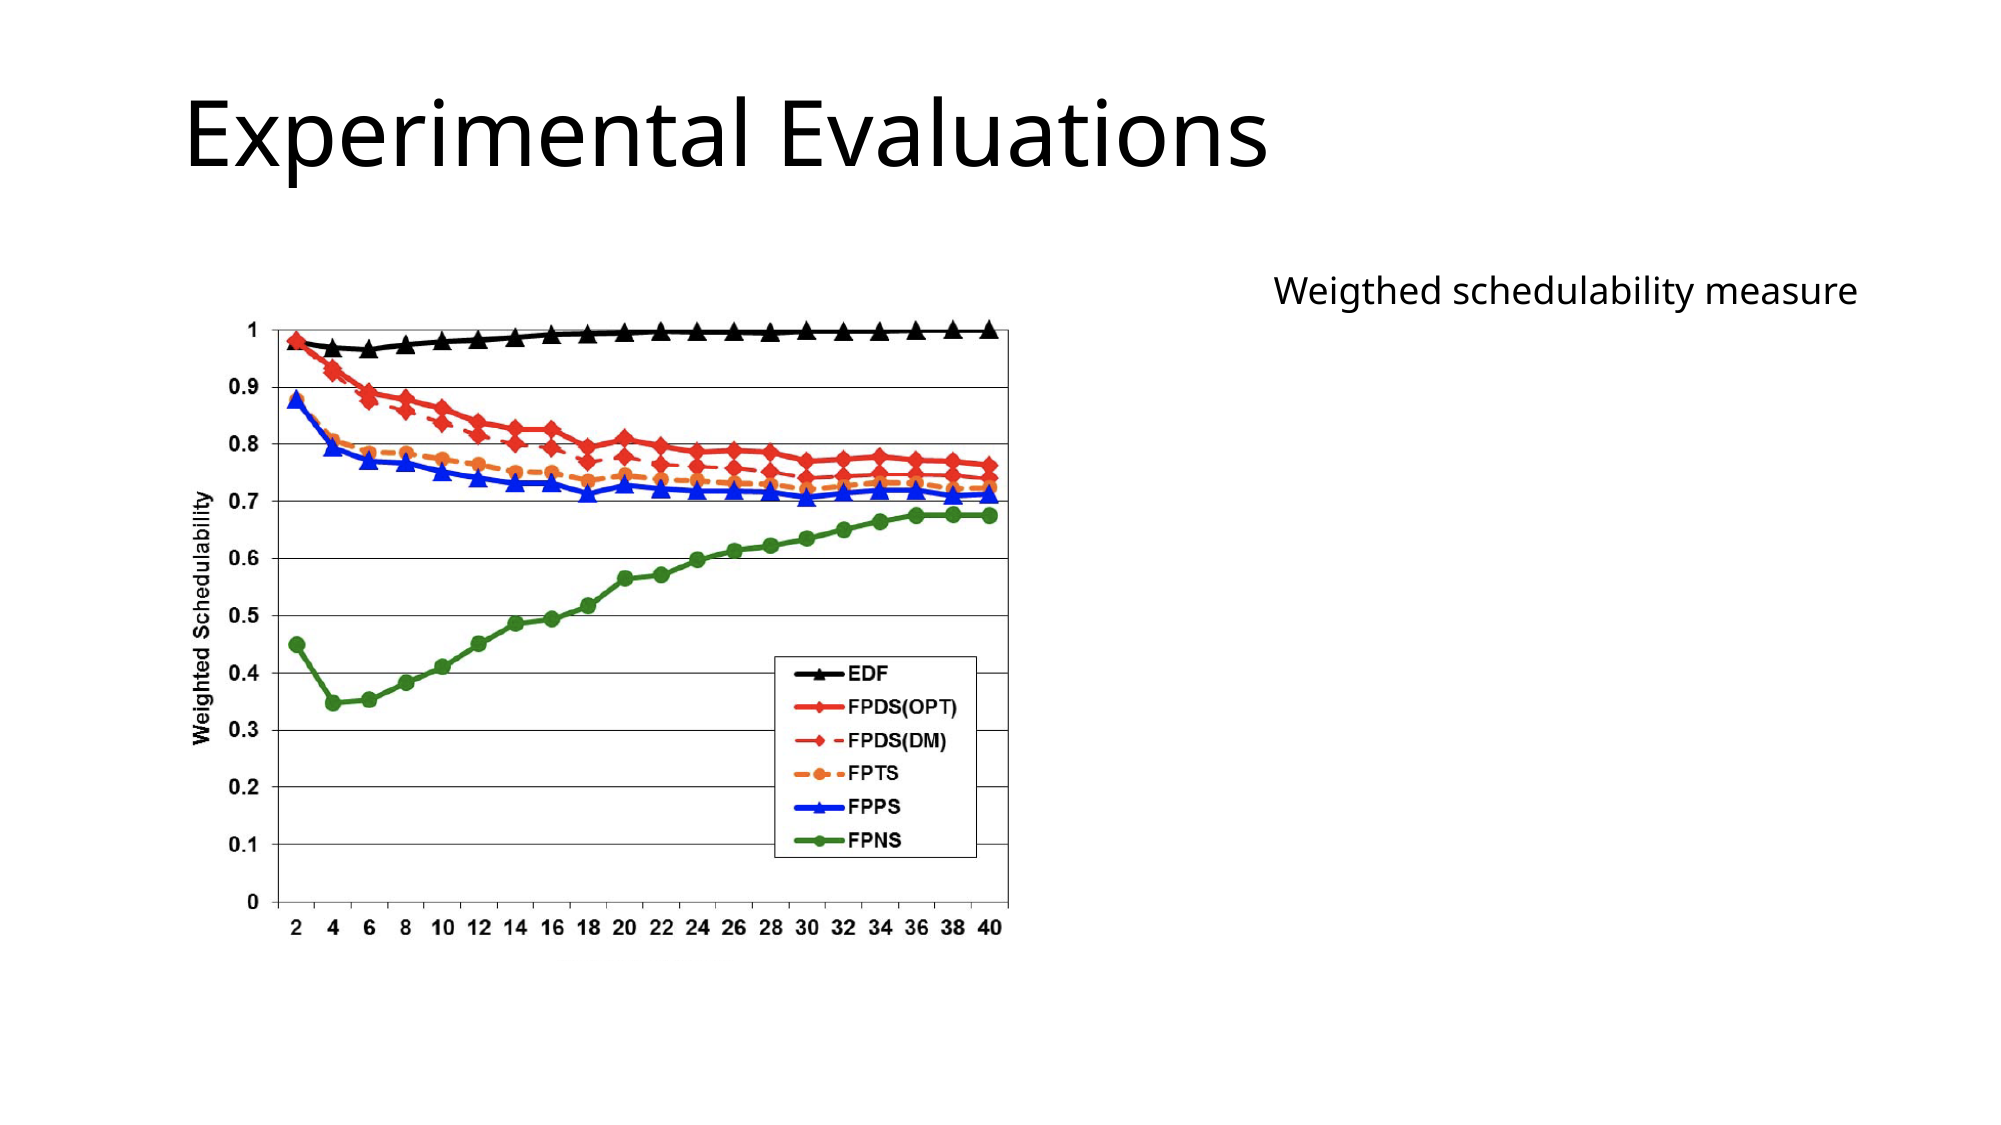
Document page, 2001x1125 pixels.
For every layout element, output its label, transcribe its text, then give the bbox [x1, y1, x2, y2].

picture [191, 259, 1029, 961]
text_box Experimental Evaluations [167, 67, 1859, 192]
